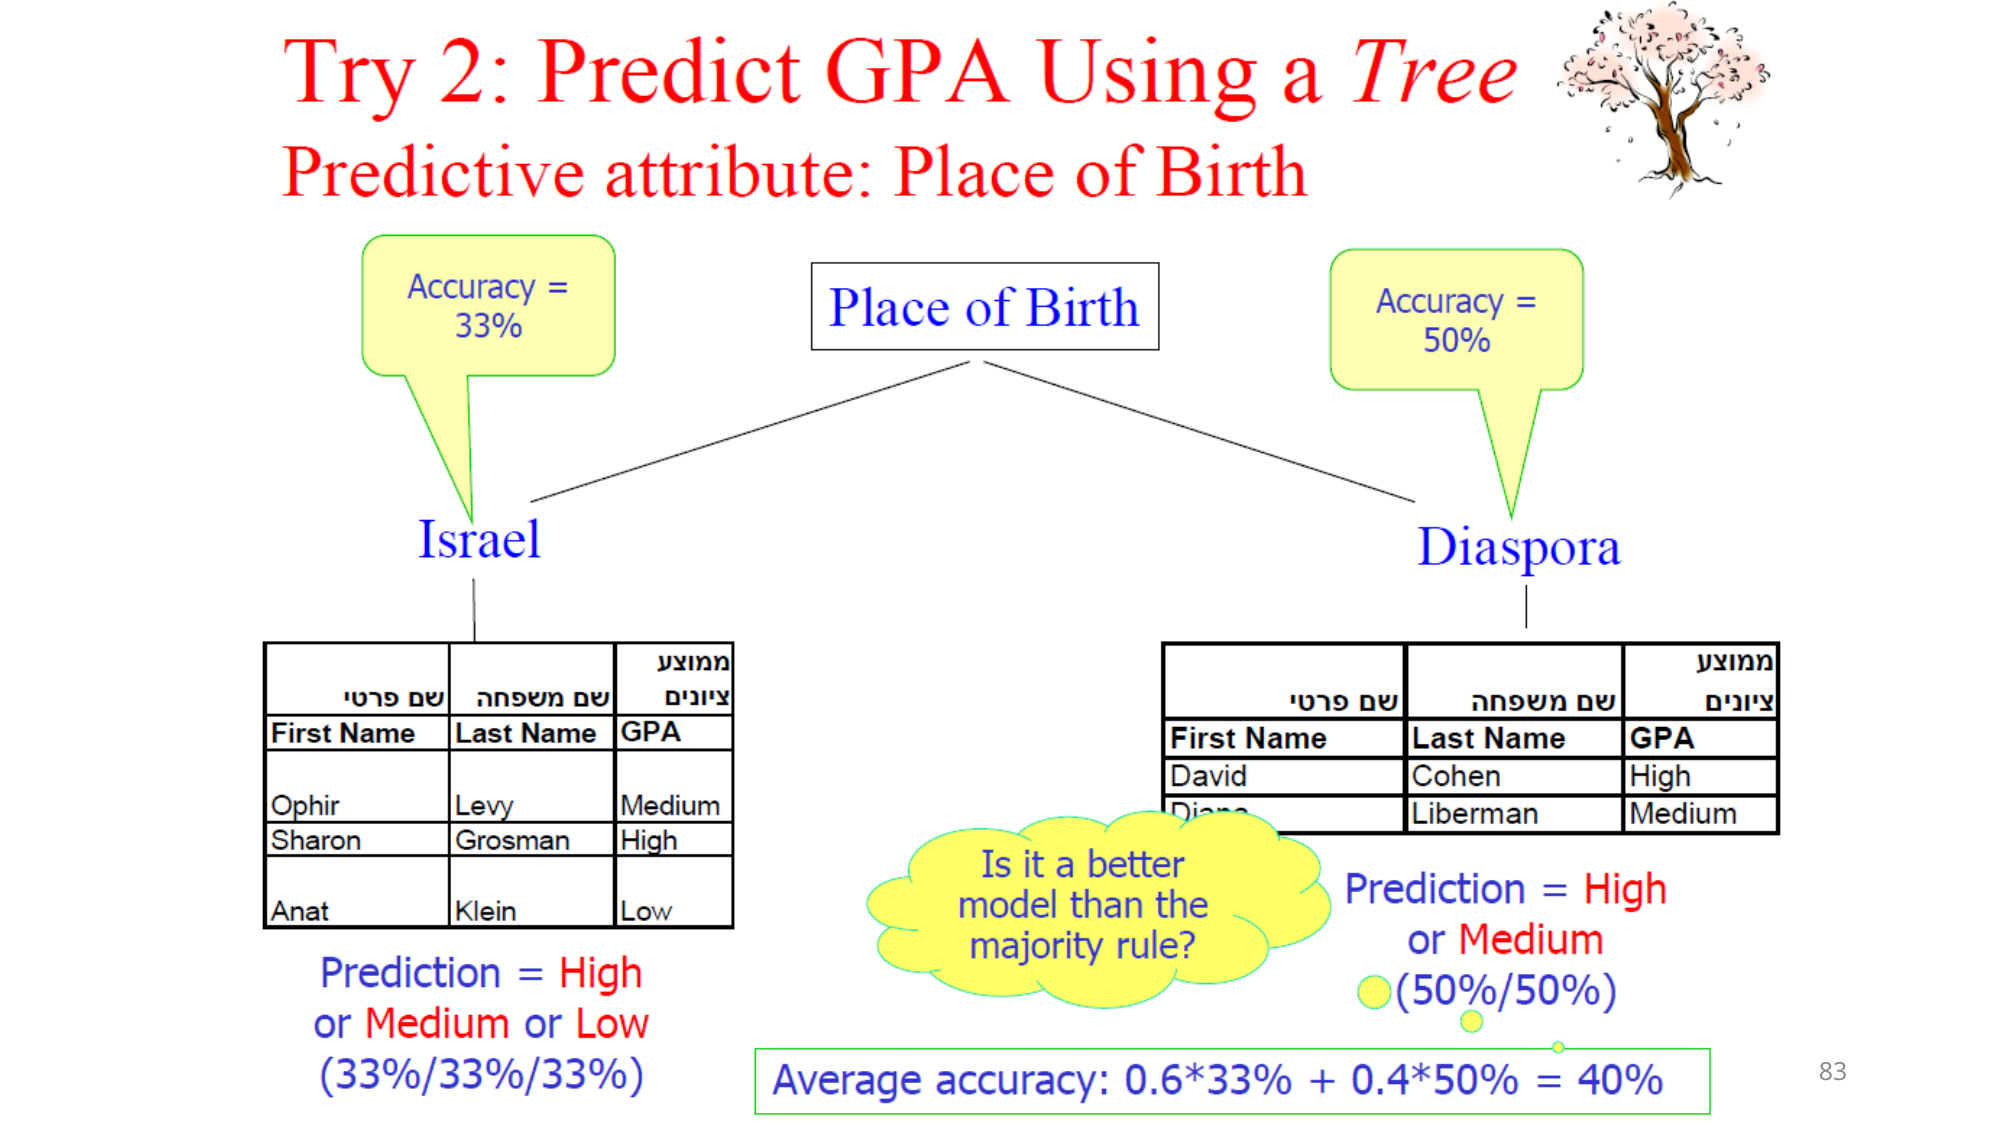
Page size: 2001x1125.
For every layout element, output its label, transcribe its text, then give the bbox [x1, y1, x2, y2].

picture [208, 0, 1792, 1125]
slide_number 83 [1792, 1042, 1863, 1103]
